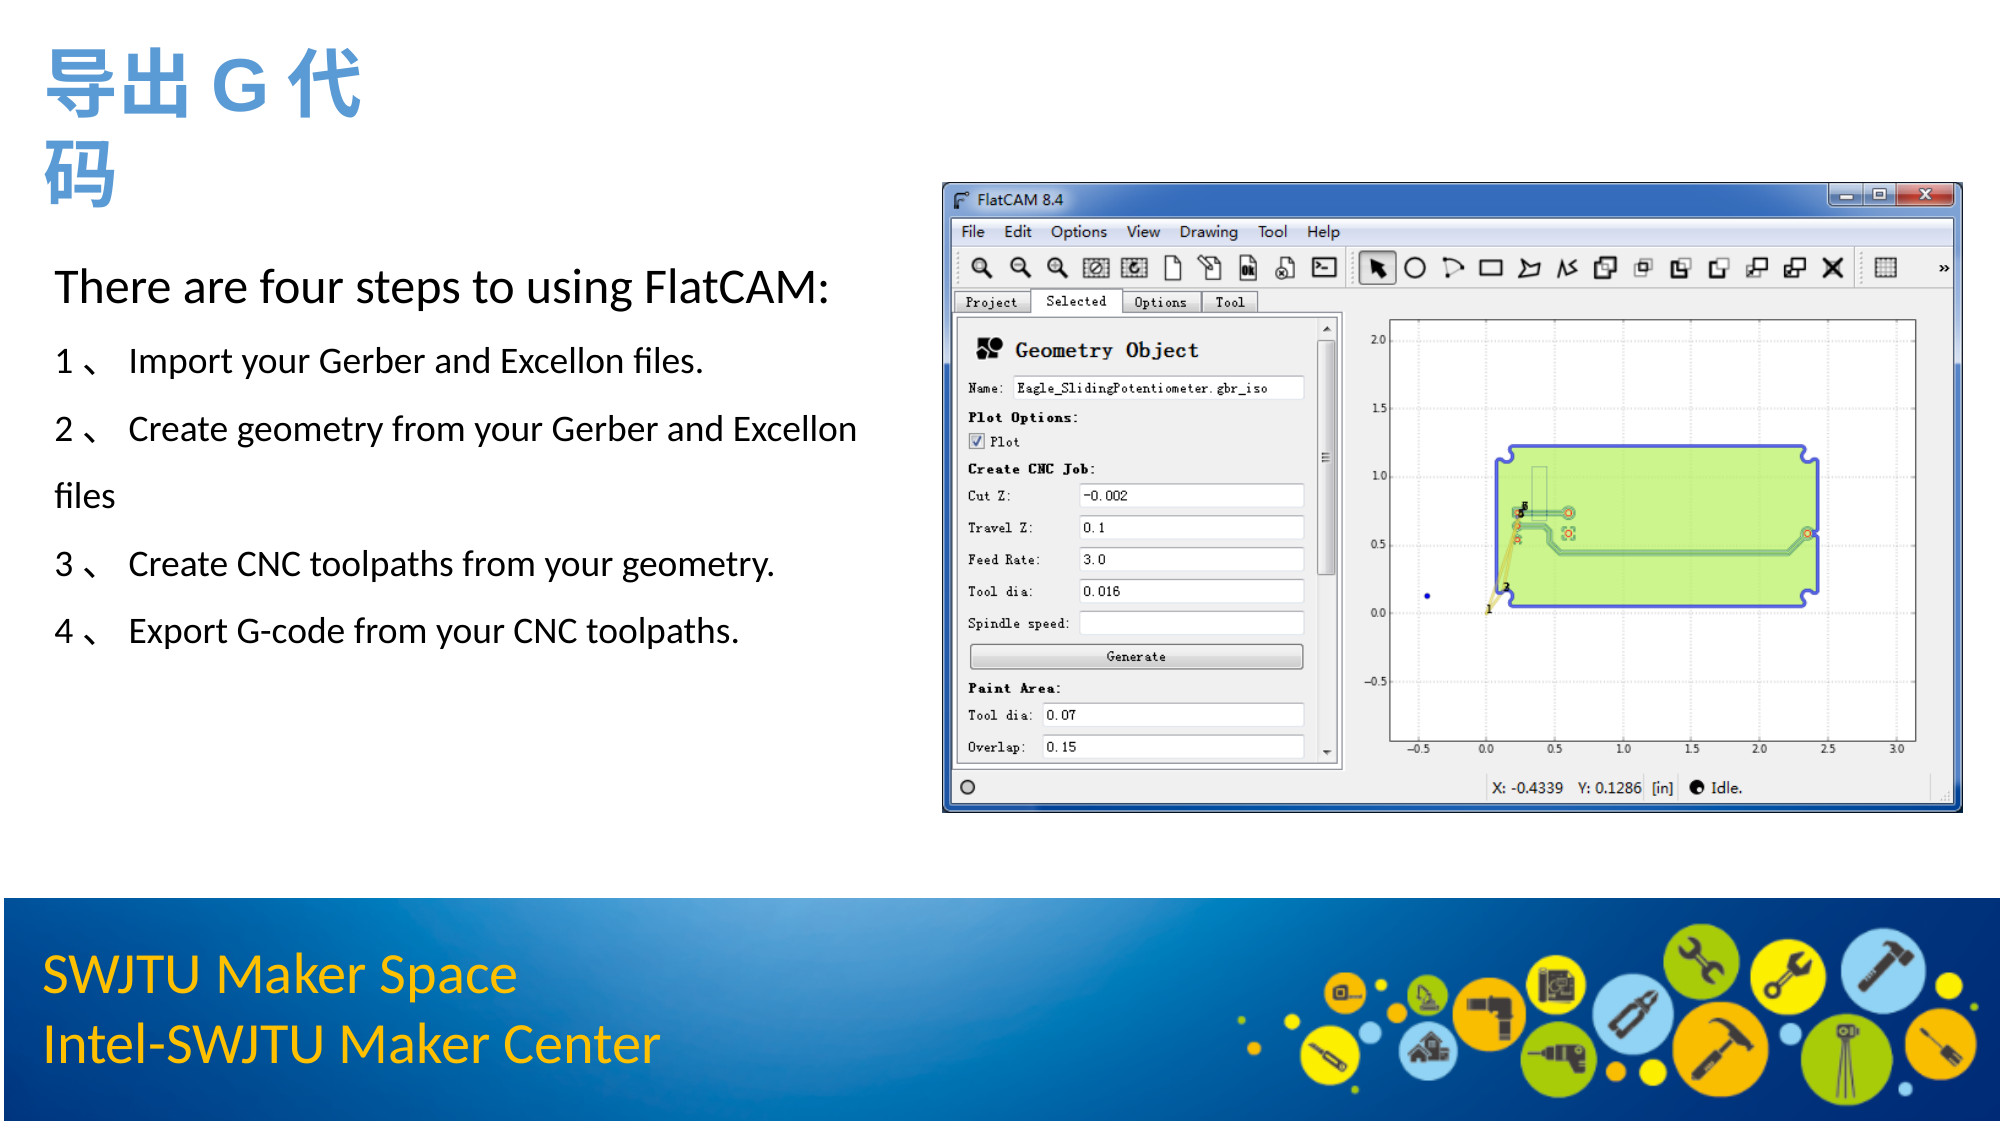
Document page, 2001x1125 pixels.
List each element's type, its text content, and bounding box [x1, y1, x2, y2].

picture [942, 182, 1963, 813]
text_box 导出G代码 [29, 29, 417, 224]
picture [4, 898, 2000, 1122]
text_box There are four steps to using FlatCAM: 1、Import your Gerber and Excellon files. 2、Create geometry from your Gerber and Excellon files 3、Create CNC toolpaths from your geometry. 4、Export G-code from your CNC toolpaths. [39, 216, 934, 659]
